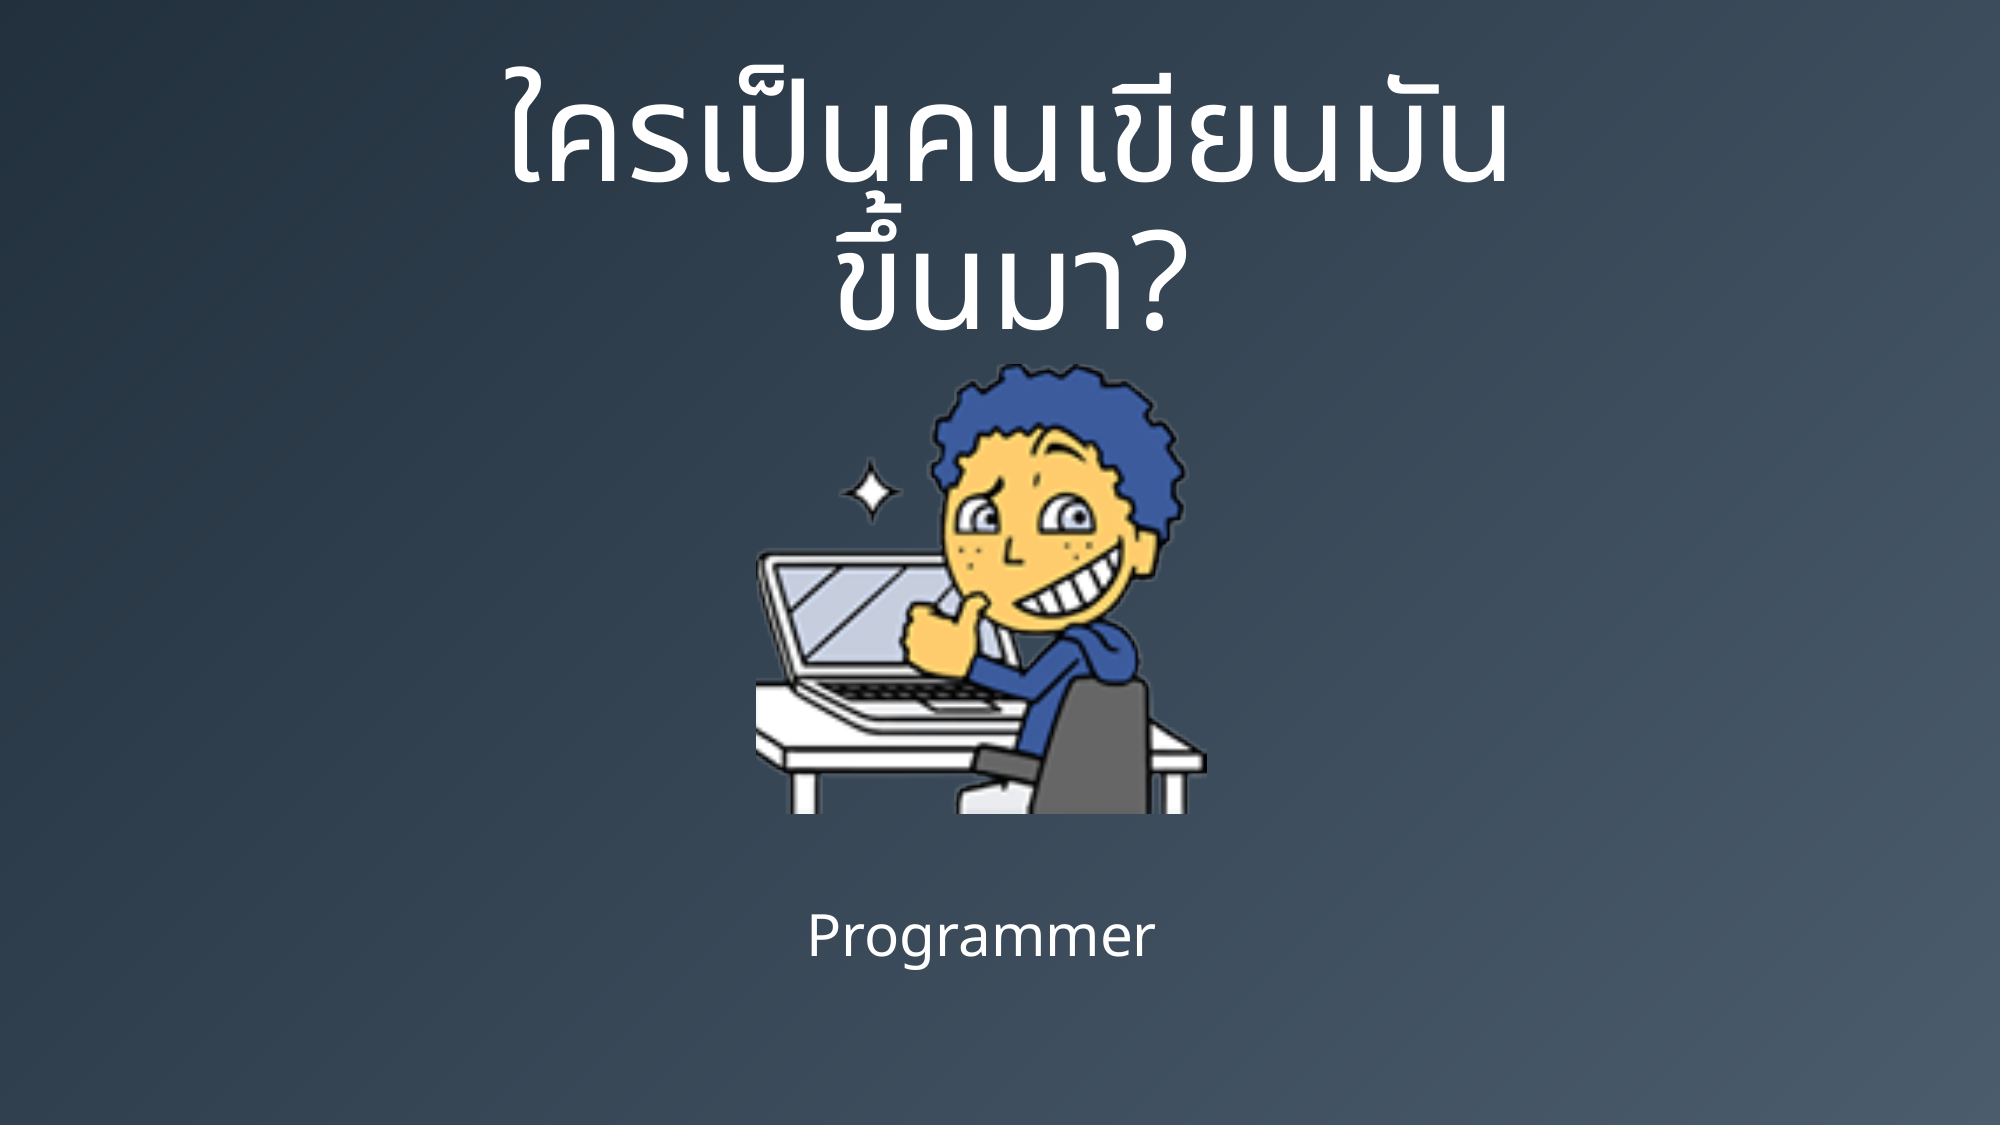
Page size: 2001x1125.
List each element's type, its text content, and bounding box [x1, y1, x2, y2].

picture [756, 364, 1207, 814]
text_box ใครเป็นคนเขียนมันขึ้นมา? [451, 80, 1570, 342]
text_box Programmer [764, 890, 1199, 985]
